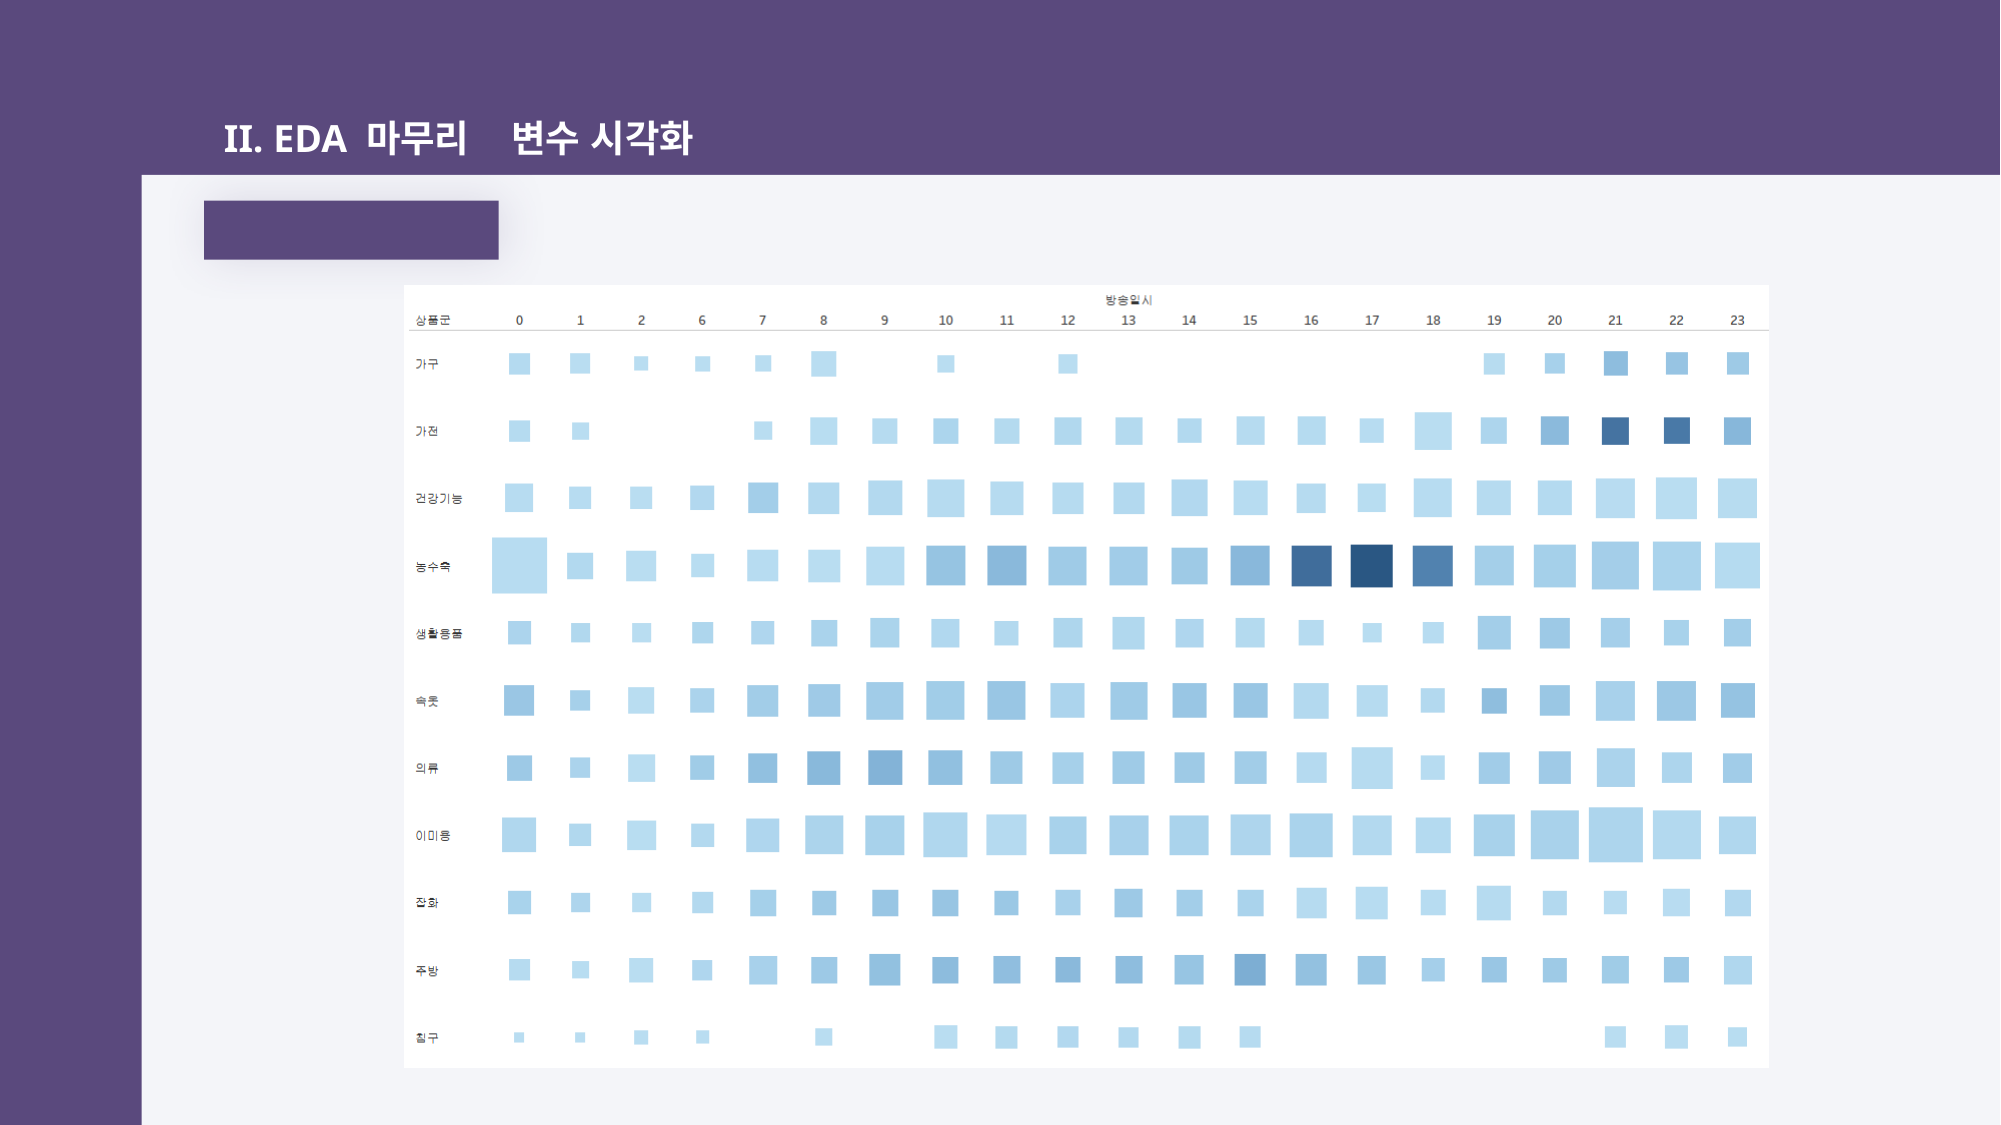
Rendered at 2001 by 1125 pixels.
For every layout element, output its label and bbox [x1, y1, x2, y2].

text_box [141, 72, 2000, 1125]
picture [404, 285, 1769, 1068]
